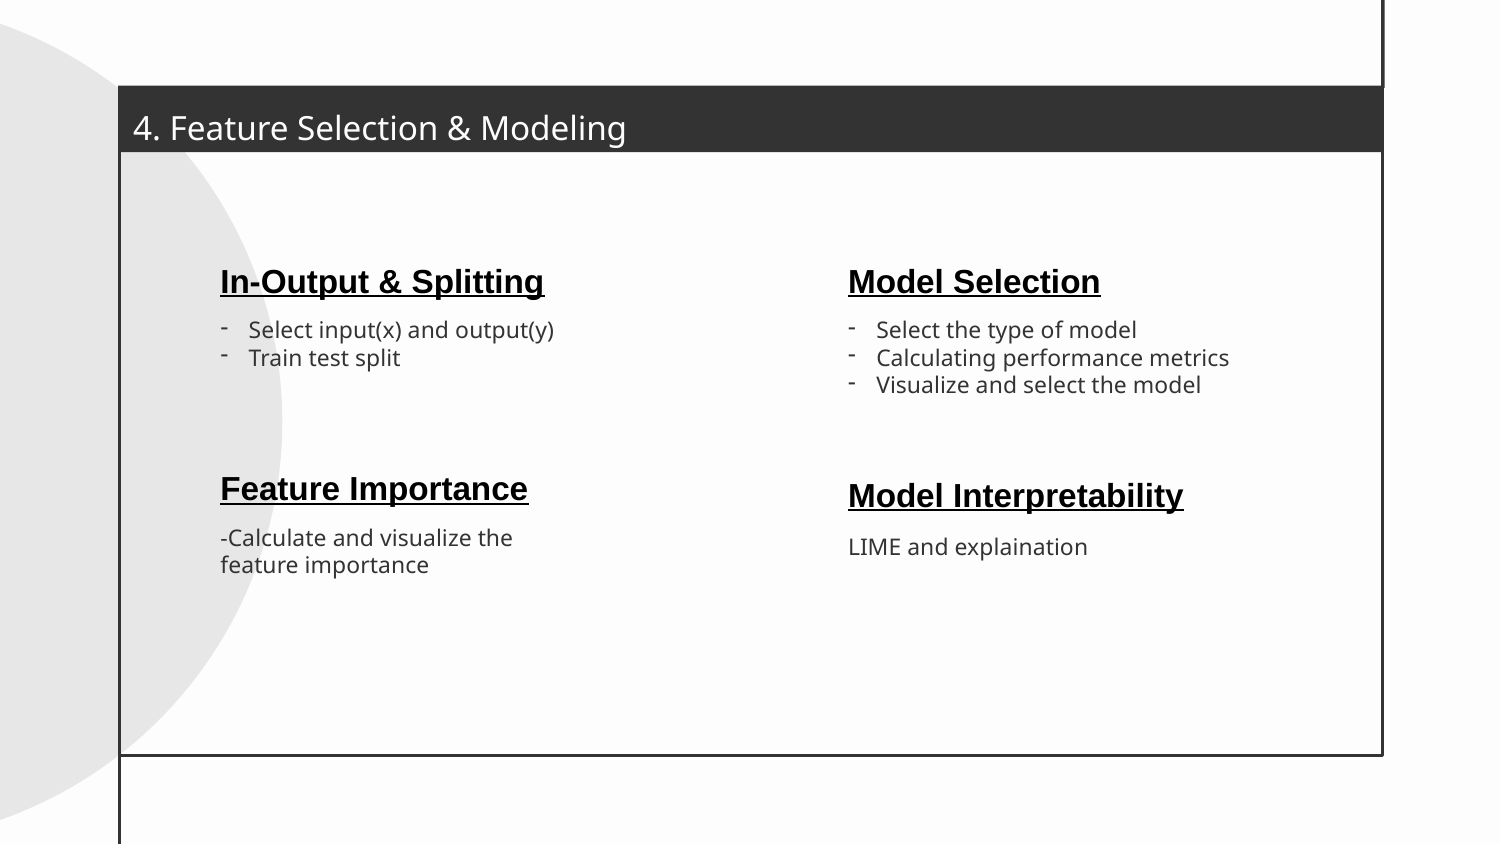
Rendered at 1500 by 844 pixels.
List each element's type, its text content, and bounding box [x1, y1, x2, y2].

text_box LIME and explaination [833, 530, 1295, 674]
text_box Select the type of model Calculating performance metrics Visualize and select the model [833, 300, 1342, 458]
text_box In-Output & Splitting [205, 244, 667, 315]
text_box Model Interpretability [833, 458, 1438, 530]
text_box Model Selection [833, 244, 1295, 315]
text_box -Calculate and visualize the feature importance [205, 508, 606, 665]
title 4. Feature Selection & Modeling [118, 85, 1382, 153]
subtitle Select input(x) and output(y) Train test split [205, 315, 667, 458]
text_box Feature Importance [205, 458, 667, 523]
